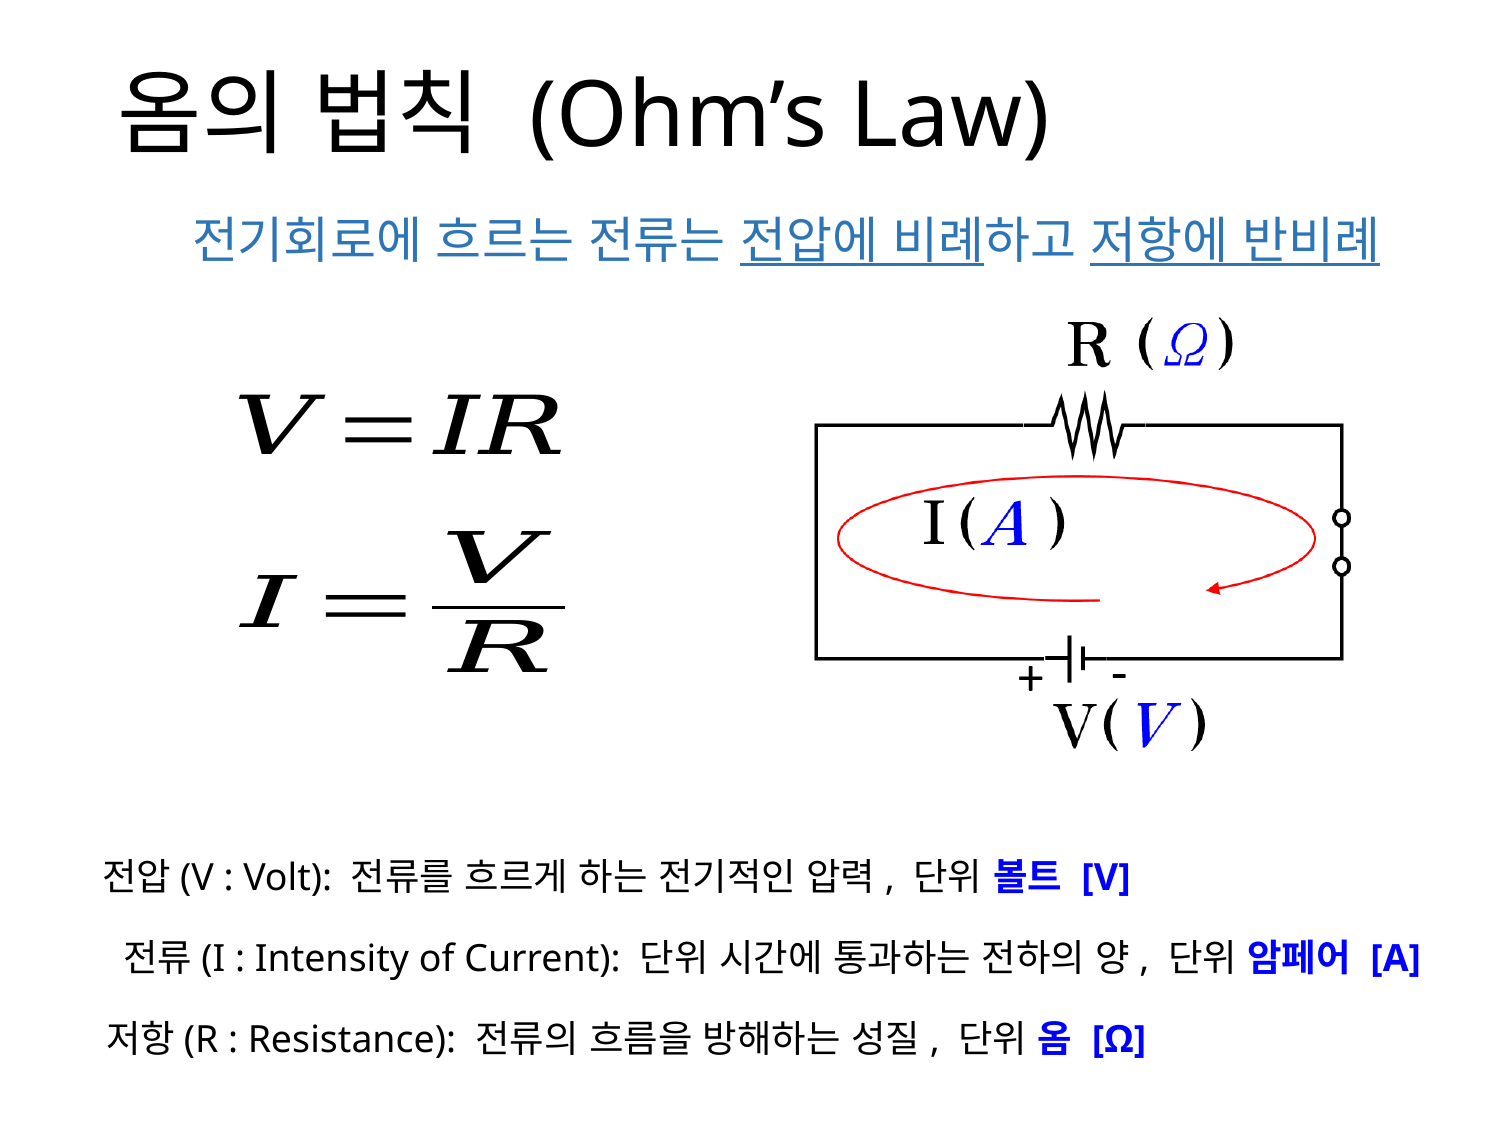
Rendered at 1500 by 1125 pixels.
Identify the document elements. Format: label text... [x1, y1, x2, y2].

text_box 전류(I : Intensity of Current): 단위 시간에 통과하는 전하의 양, 단위 암페어 [A] [108, 926, 1437, 987]
text_box 저항(R : Resistance): 전류의 흐름을 방해하는 성질, 단위 옴 [Ω] [91, 1008, 1162, 1068]
text_box 옴의 법칙 (Ohm’s Law) [103, 59, 1397, 278]
picture [789, 311, 1363, 764]
text_box 전압(V : Volt): 전류를 흐르게 하는 전기적인 압력, 단위 볼트 [V] [87, 845, 1146, 906]
